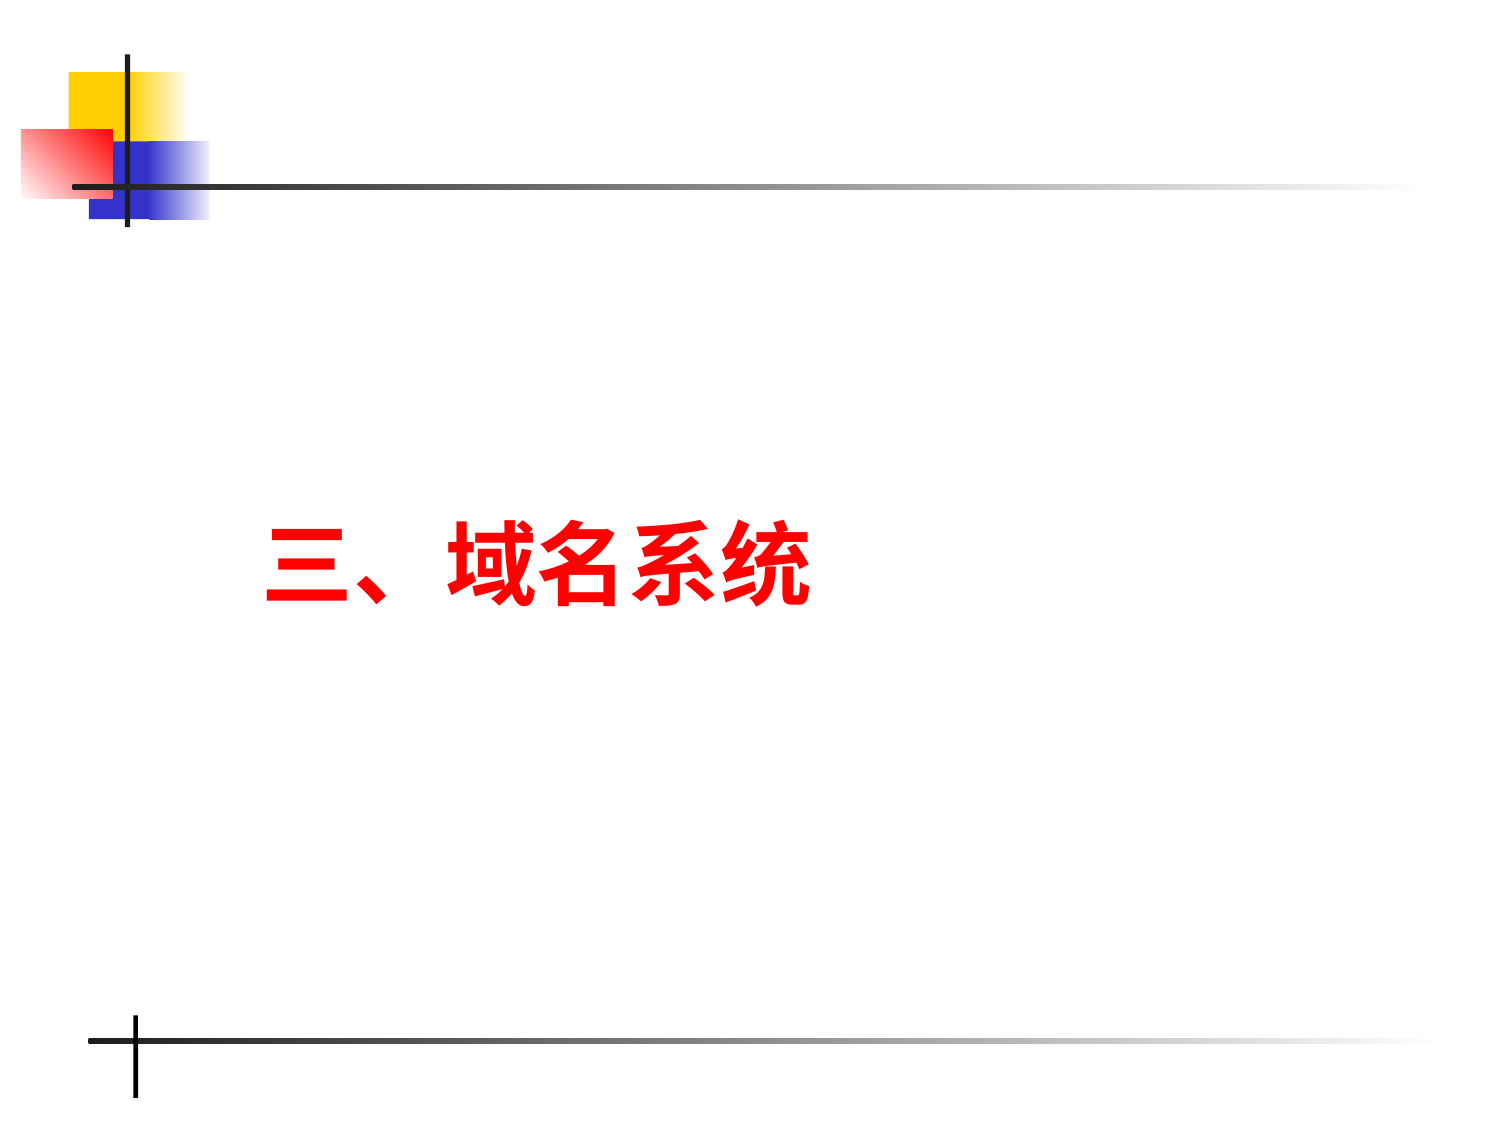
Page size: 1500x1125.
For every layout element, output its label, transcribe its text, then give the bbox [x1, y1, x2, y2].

title 三、域名系统 [246, 436, 1344, 625]
